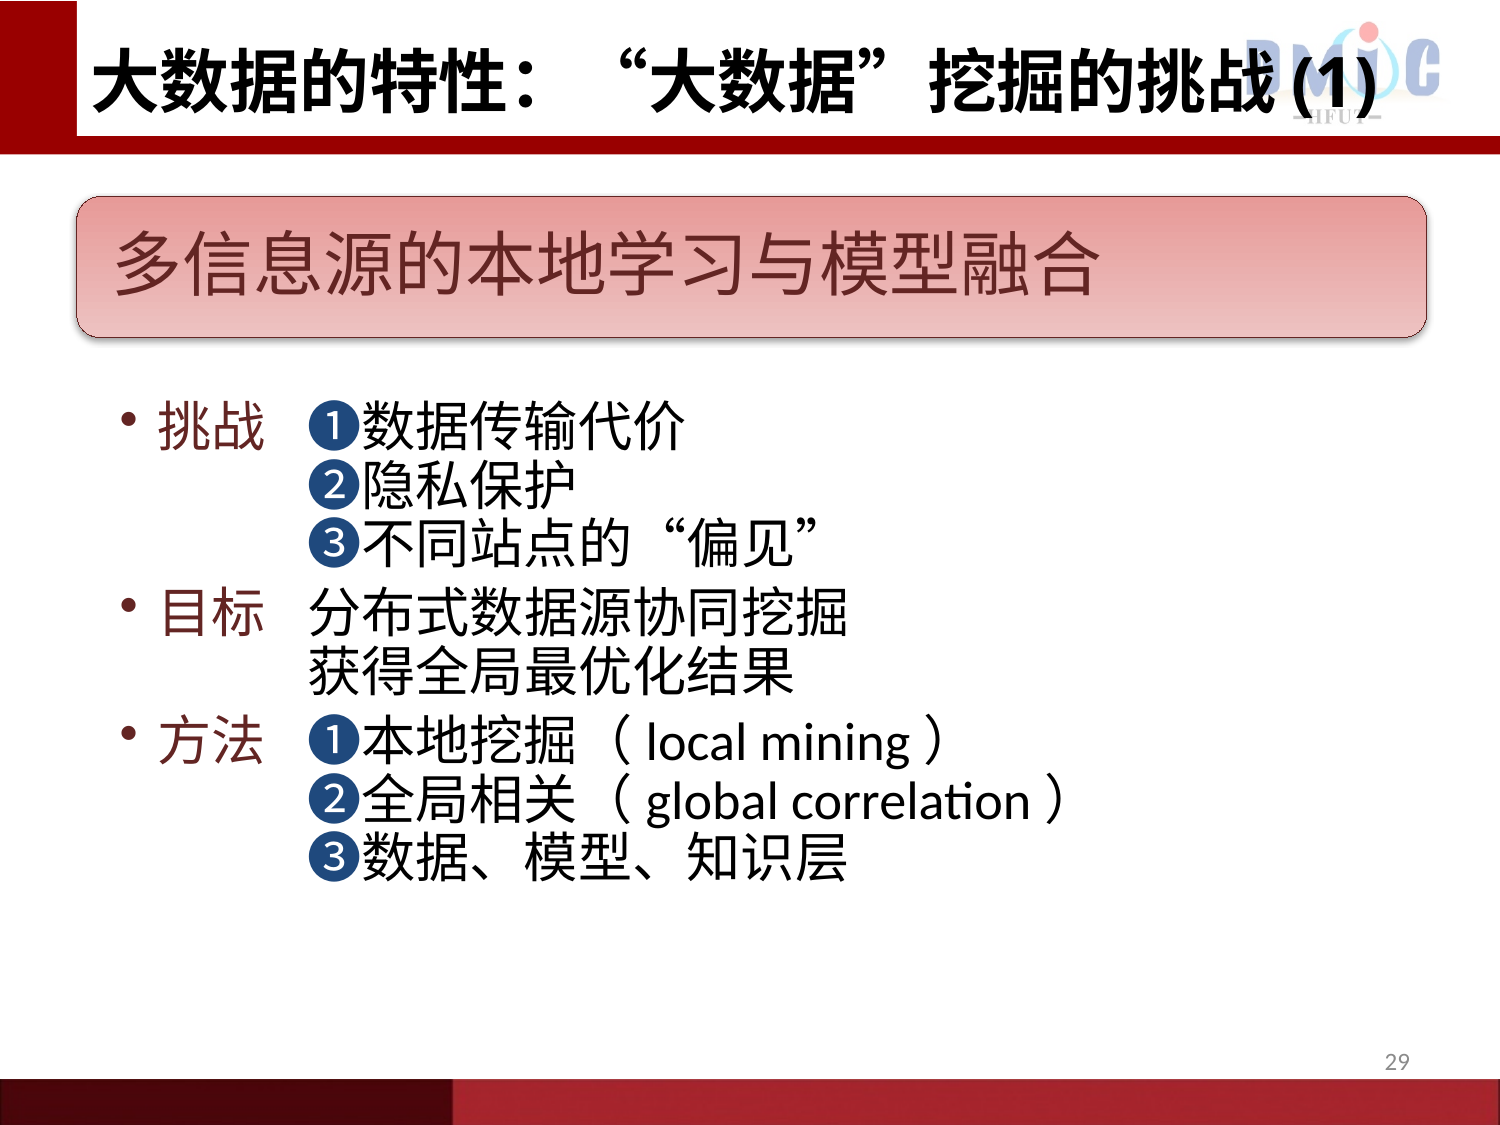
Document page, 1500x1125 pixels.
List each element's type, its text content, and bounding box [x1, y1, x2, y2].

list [76, 195, 1427, 964]
slide_number 29 [1074, 1030, 1425, 1091]
picture [0, 1079, 1500, 1125]
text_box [1210, 21, 1472, 132]
title 大数据的特性：“大数据”挖掘的挑战(1) [74, 20, 1426, 130]
